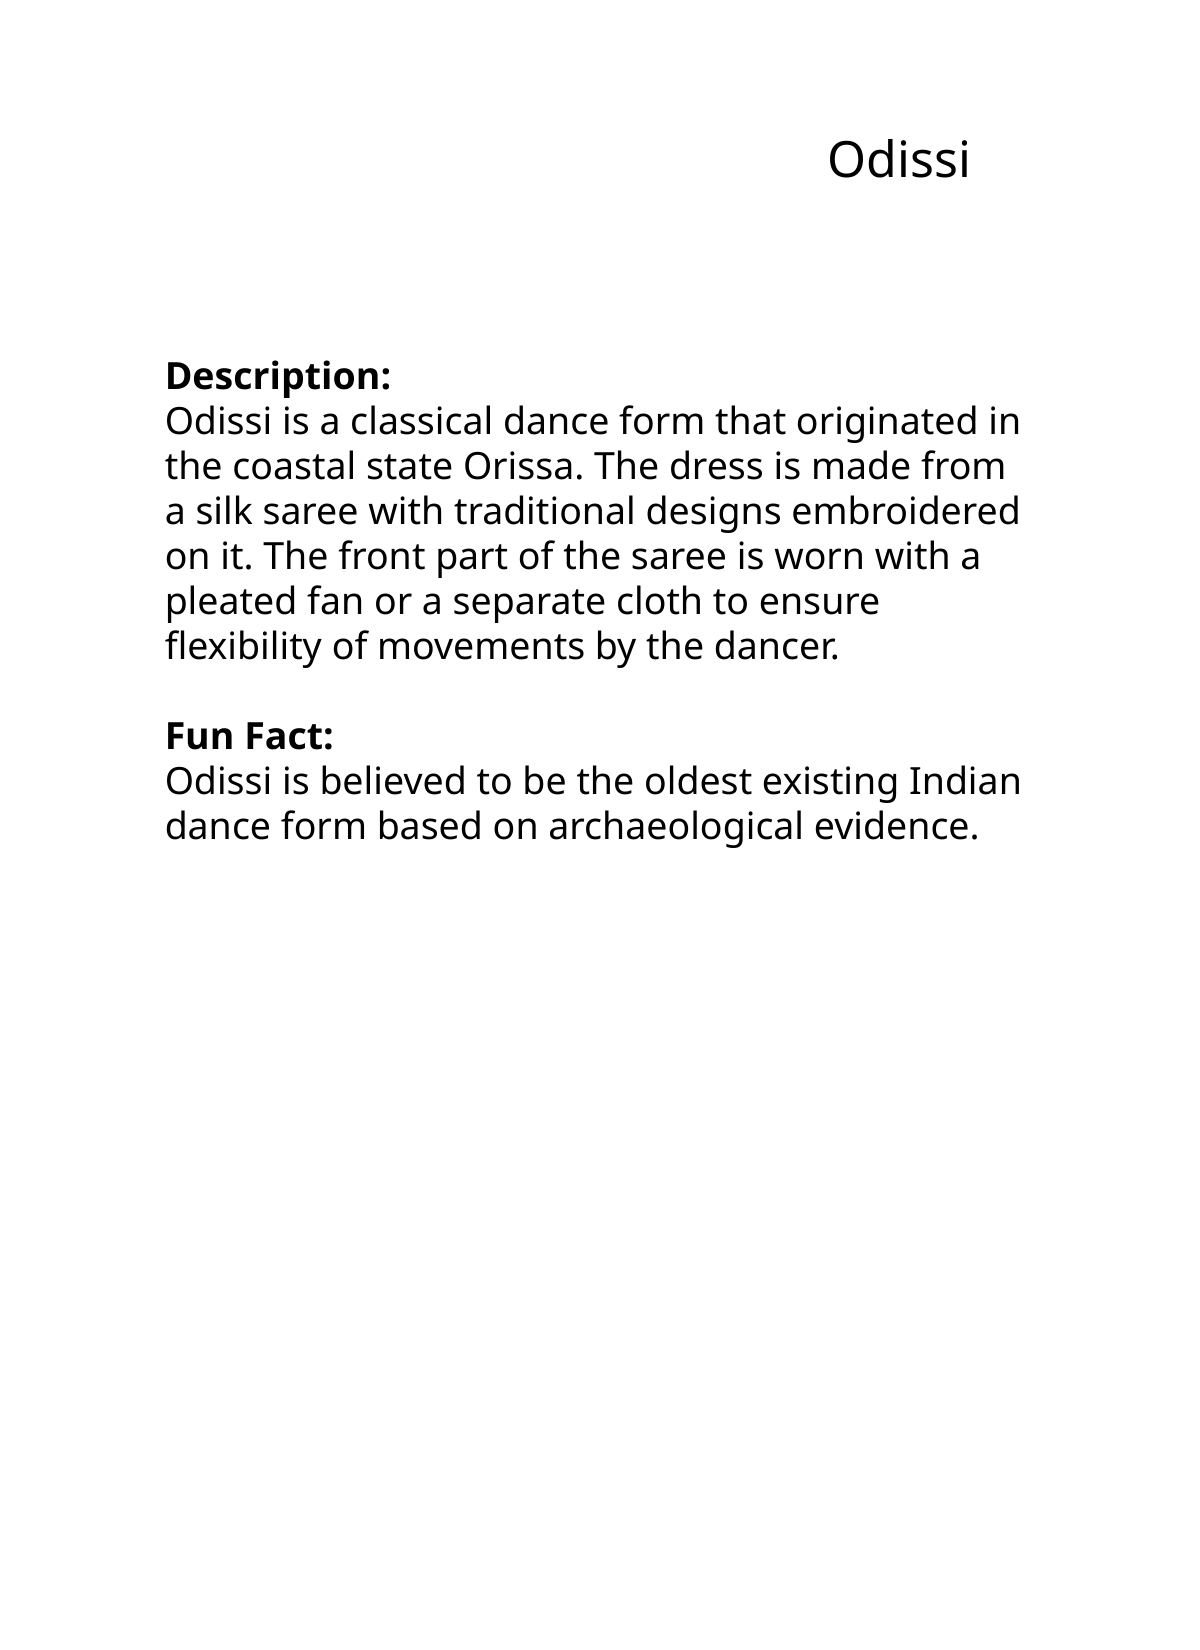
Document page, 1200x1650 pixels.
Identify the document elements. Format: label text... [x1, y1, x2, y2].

text_box Description: Odissi is a classical dance form that originated in the coastal state Orissa. The dress is made from a silk saree with traditional designs embroidered on it. The front part of the saree is worn with a pleated fan or a separate cloth to ensure flexibility of movements by the dancer. Fun Fact: Odissi is believed to be the oldest existing Indian dance form based on archaeological evidence. [149, 299, 1050, 855]
text_box Odissi [813, 74, 987, 195]
